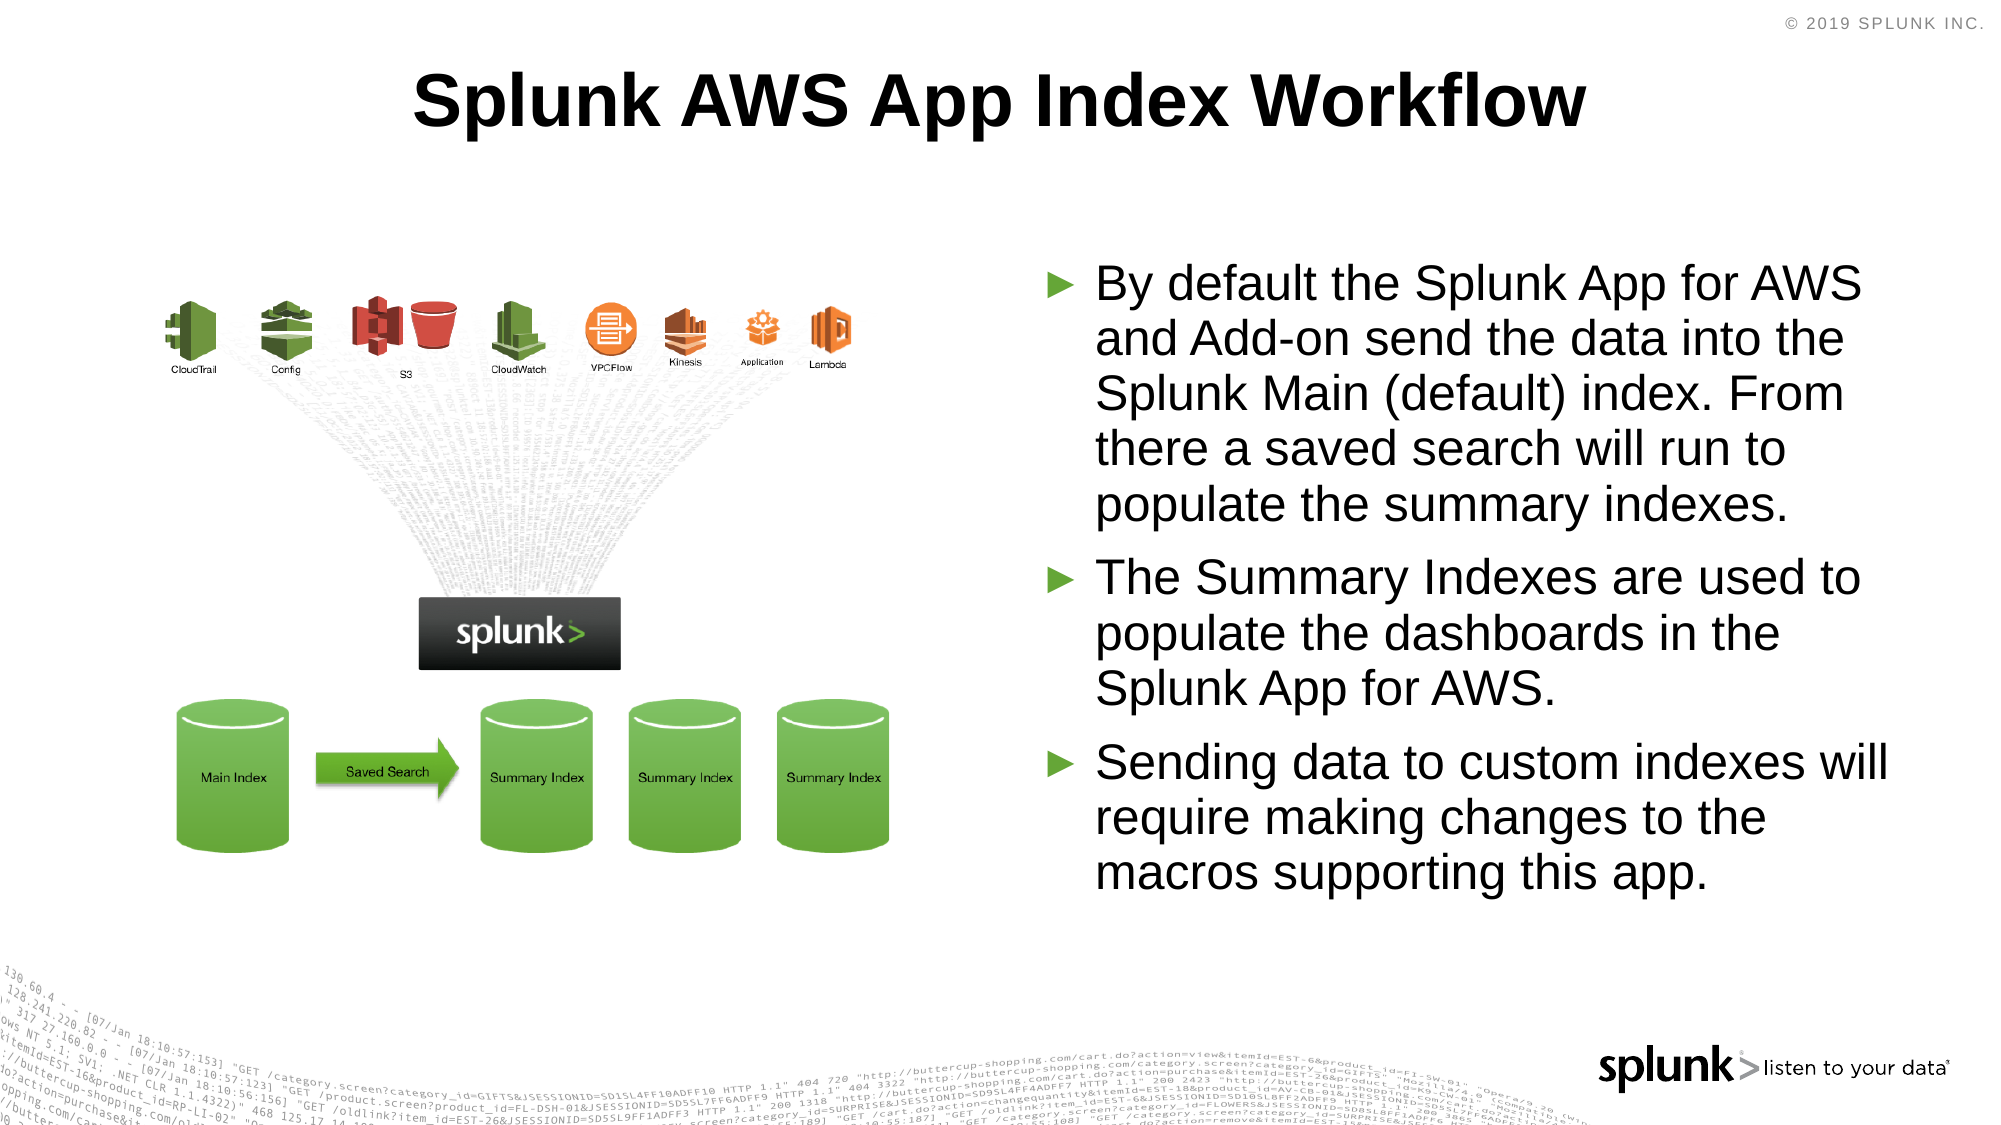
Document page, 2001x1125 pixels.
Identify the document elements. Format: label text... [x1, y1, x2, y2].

list By default the Splunk App for AWS and Add-on send the data into the Splunk Main (default) index. From there a saved search will run to populate the summary indexes. The Summary Indexes are used to populate the dashboards in the Splunk App for AWS. Sending data to custom indexes will require making changes to the macros supporting this app. [1047, 226, 1926, 969]
picture [0, 0, 2000, 1125]
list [74, 280, 953, 915]
title Splunk AWS App Index Workflow [74, 50, 1926, 124]
